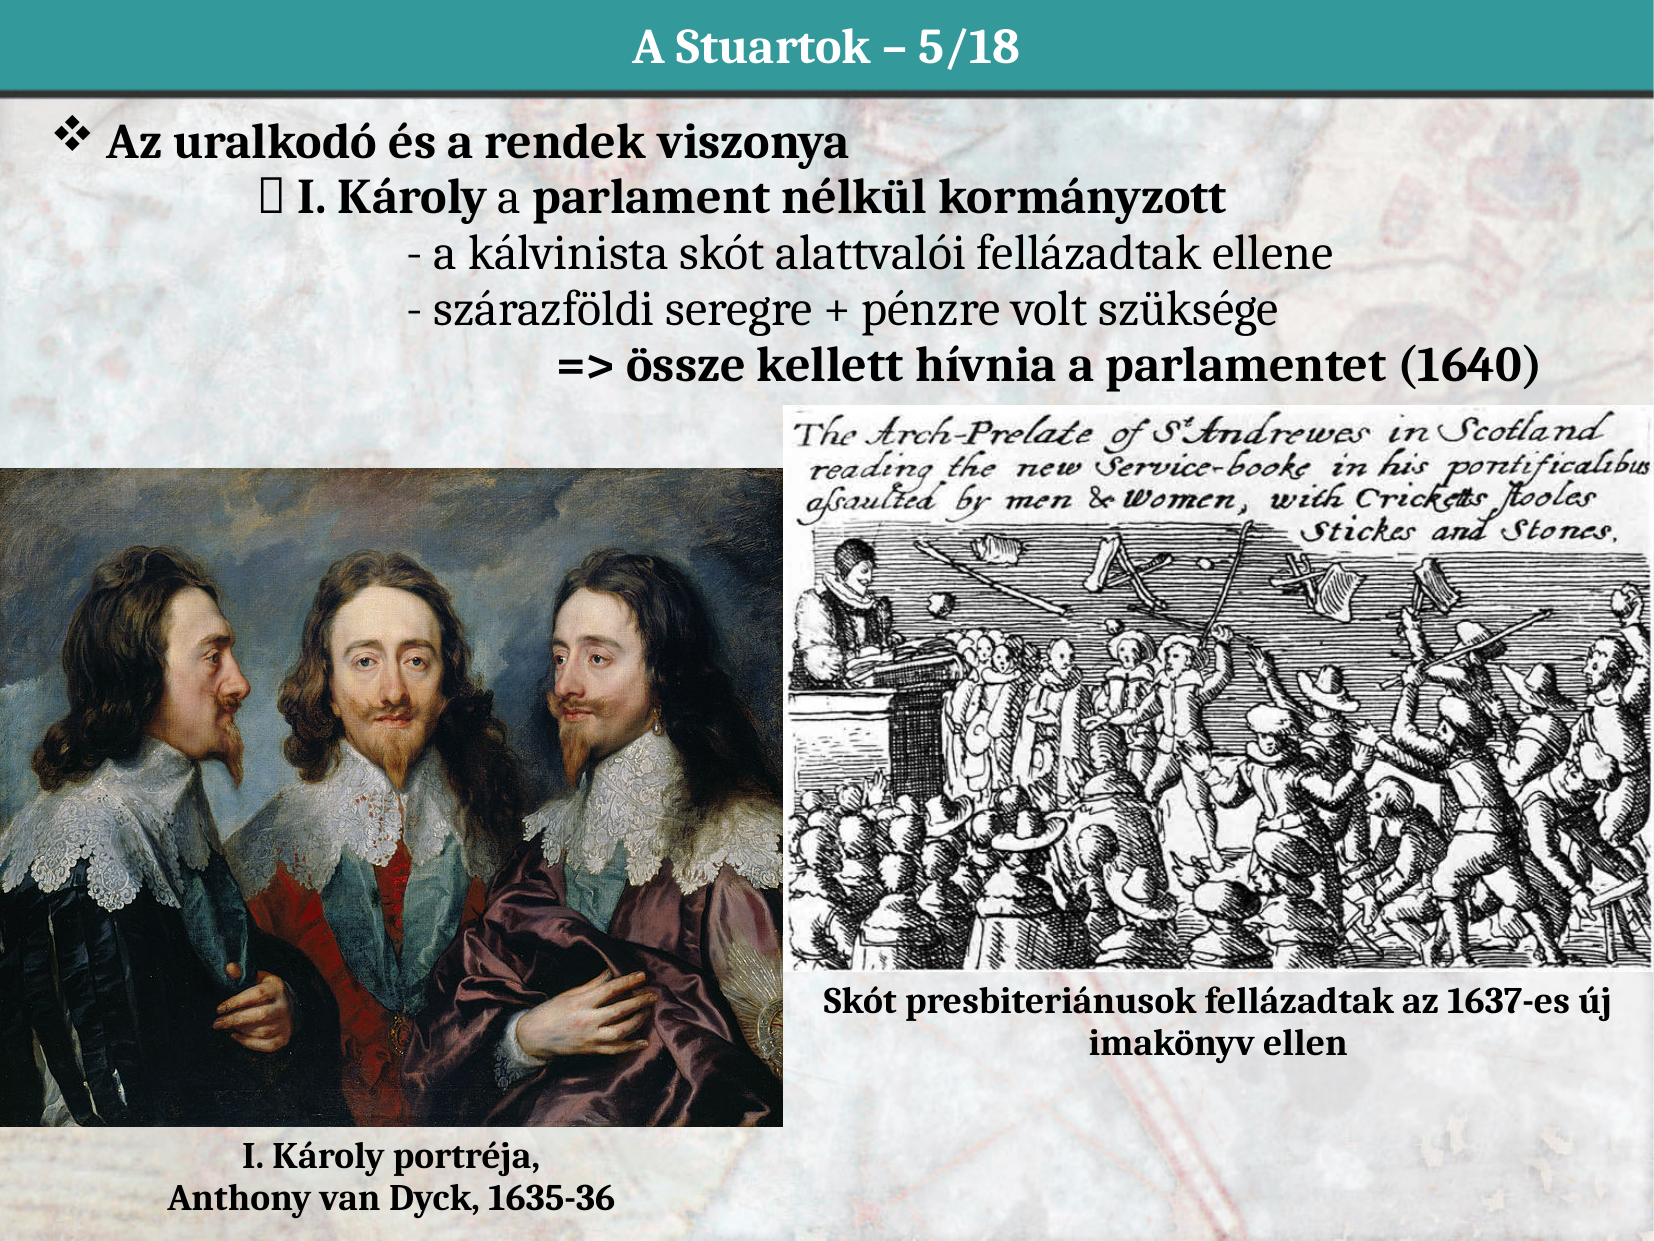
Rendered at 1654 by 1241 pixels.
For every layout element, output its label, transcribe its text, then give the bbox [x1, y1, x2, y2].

text_box Skót presbiteriánusok fellázadtak az 1637-es új imakönyv ellen [783, 973, 1654, 1086]
text_box I. Károly portréja, Anthony van Dyck, 1635-36 [0, 1128, 783, 1241]
picture [0, 95, 1654, 1241]
title A Stuartok – 5/18 [0, 0, 1654, 95]
text_box Az uralkodó és a rendek viszonya  I. Károly a parlament nélkül kormányzott - a kálvinista skót alattvalói fellázadtak ellene - szárazföldi seregre + pénzre volt szüksége => össze kellett hívnia a parlamentet (1640) [35, 106, 1654, 408]
